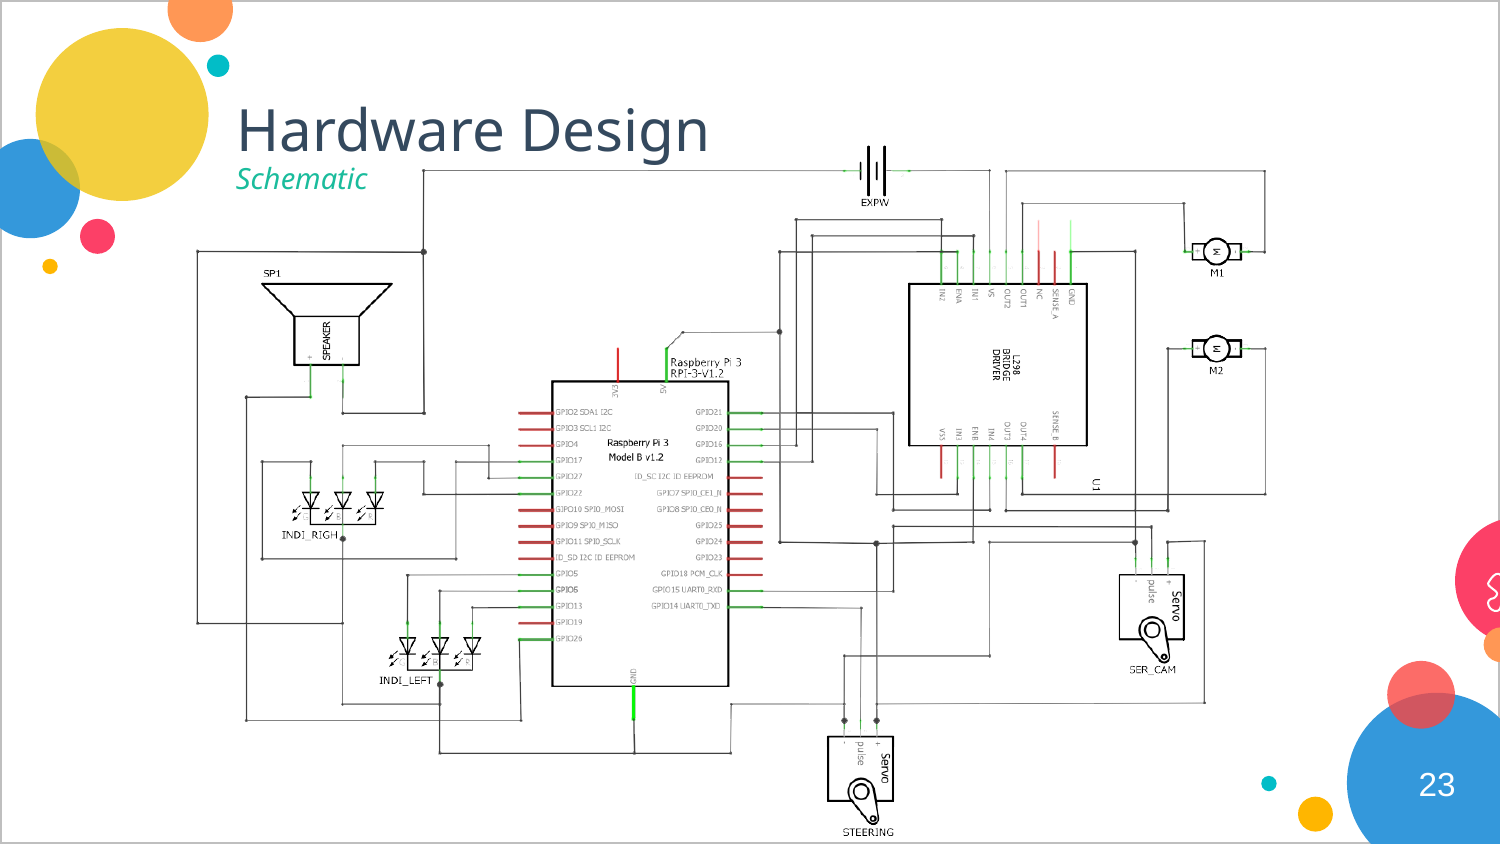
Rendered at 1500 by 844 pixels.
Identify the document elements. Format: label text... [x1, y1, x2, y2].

picture [174, 141, 1288, 844]
title Hardware Design [221, 77, 1331, 179]
slide_number 23 [1346, 692, 1500, 844]
